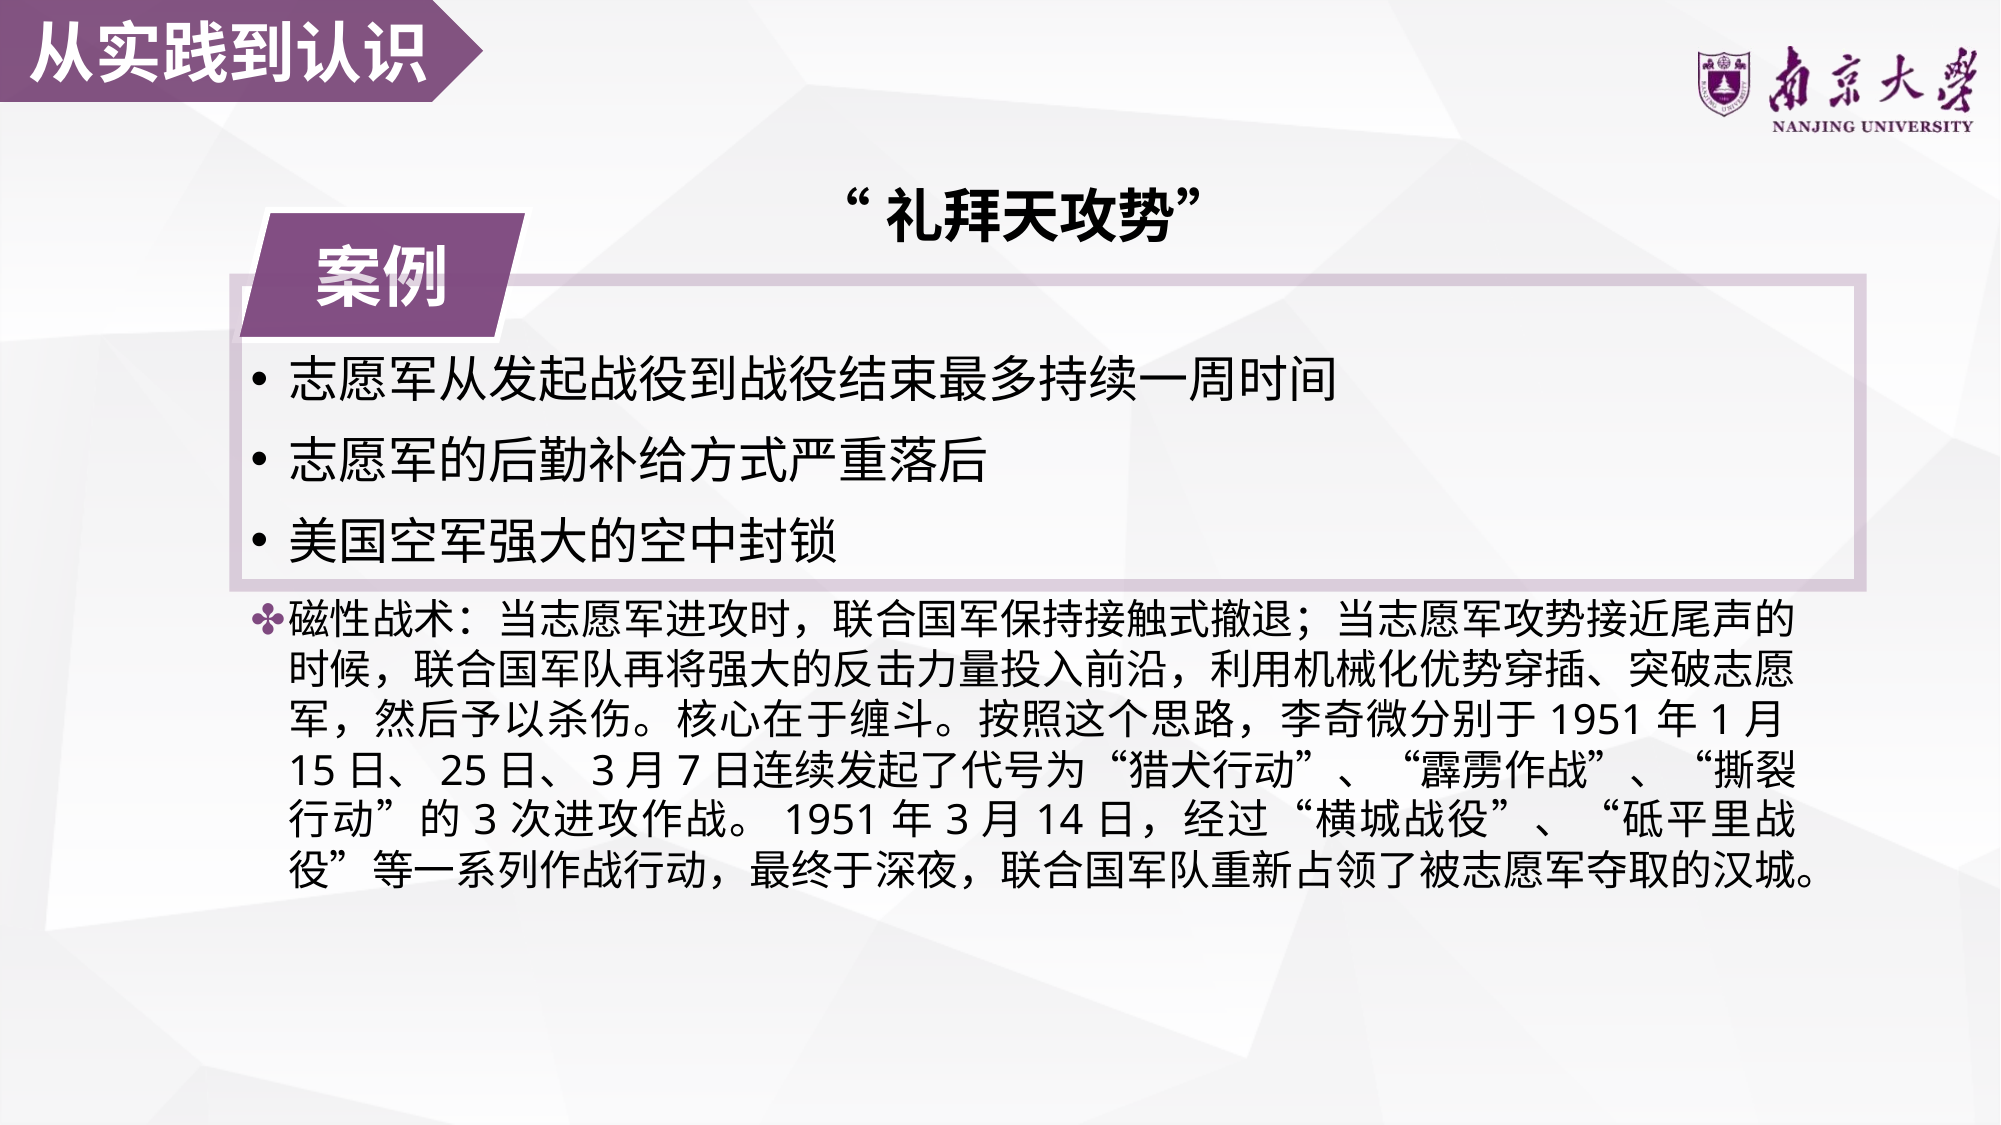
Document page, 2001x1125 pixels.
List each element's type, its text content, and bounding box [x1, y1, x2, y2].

text_box 案例 [249, 208, 532, 279]
picture [0, 0, 2001, 1125]
text_box 从实践到认识 [0, 0, 485, 103]
list 磁性战术：当志愿军进攻时，联合国军保持接触式撤退；当志愿军攻势接近尾声的时候，联合国军队再将强大的反击力量投入前沿，利用机械化优势穿插、突破志愿军，然后予以杀伤。核心在于缠斗。按照这个思路，李奇微分别于1951年1月15日、25日、3月7日连续发起了代号为“猎犬行动”、“霹雳作战”、“撕裂行动”的3次进攻作战。1951年3月14日，经过“横城战役”、“砥平里战役”等一系列作战行动，最终于深夜，联合国军队重新占领了被志愿军夺取的汉城。 [235, 586, 1812, 929]
text_box [235, 279, 1861, 586]
text_box “礼拜天攻势” [798, 172, 1250, 257]
